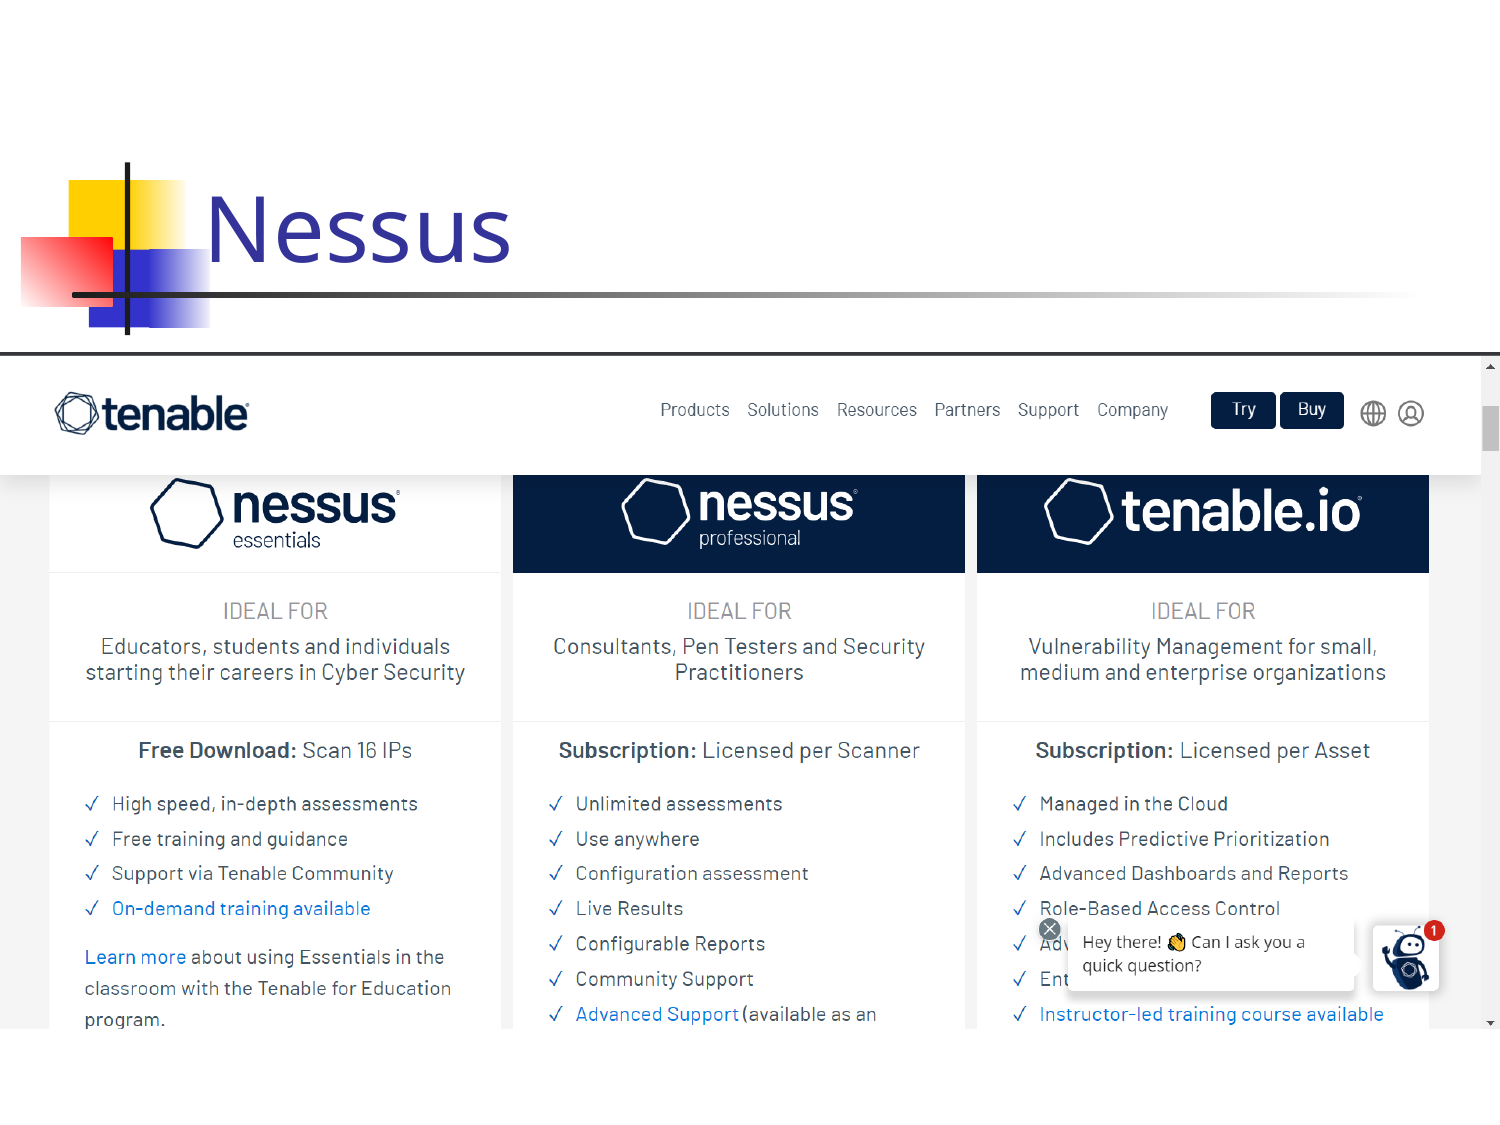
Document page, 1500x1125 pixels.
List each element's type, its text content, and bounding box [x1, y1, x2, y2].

title Nessus [188, 101, 1468, 289]
picture [0, 351, 1500, 1029]
